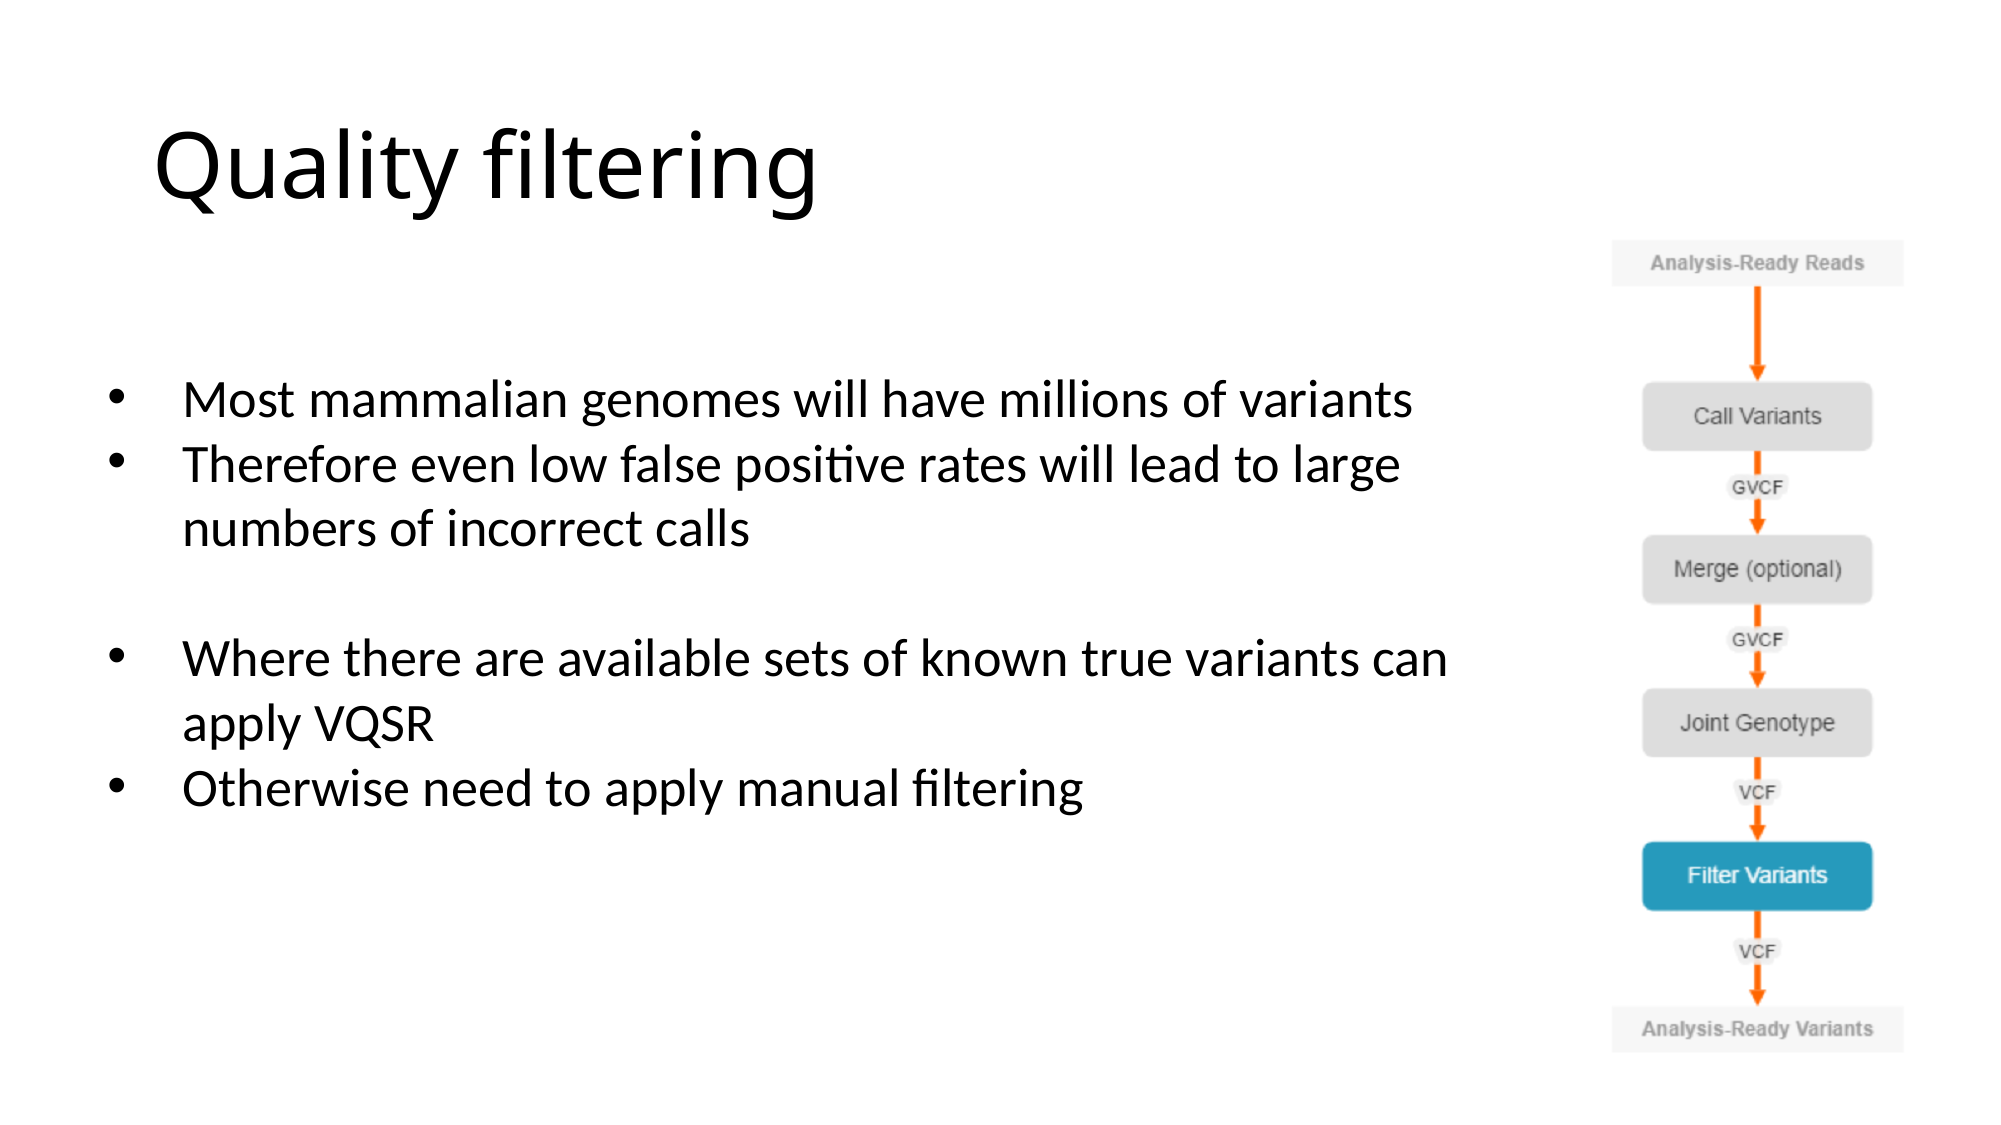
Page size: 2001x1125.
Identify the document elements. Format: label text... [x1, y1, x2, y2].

text_box Most mammalian genomes will have millions of variants Therefore even low false positive rates will lead to large numbers of incorrect calls Where there are available sets of known true variants can apply VQSR Otherwise need to apply manual filtering [92, 355, 1560, 915]
picture [1578, 219, 1934, 1091]
title Quality filtering [137, 59, 1863, 278]
